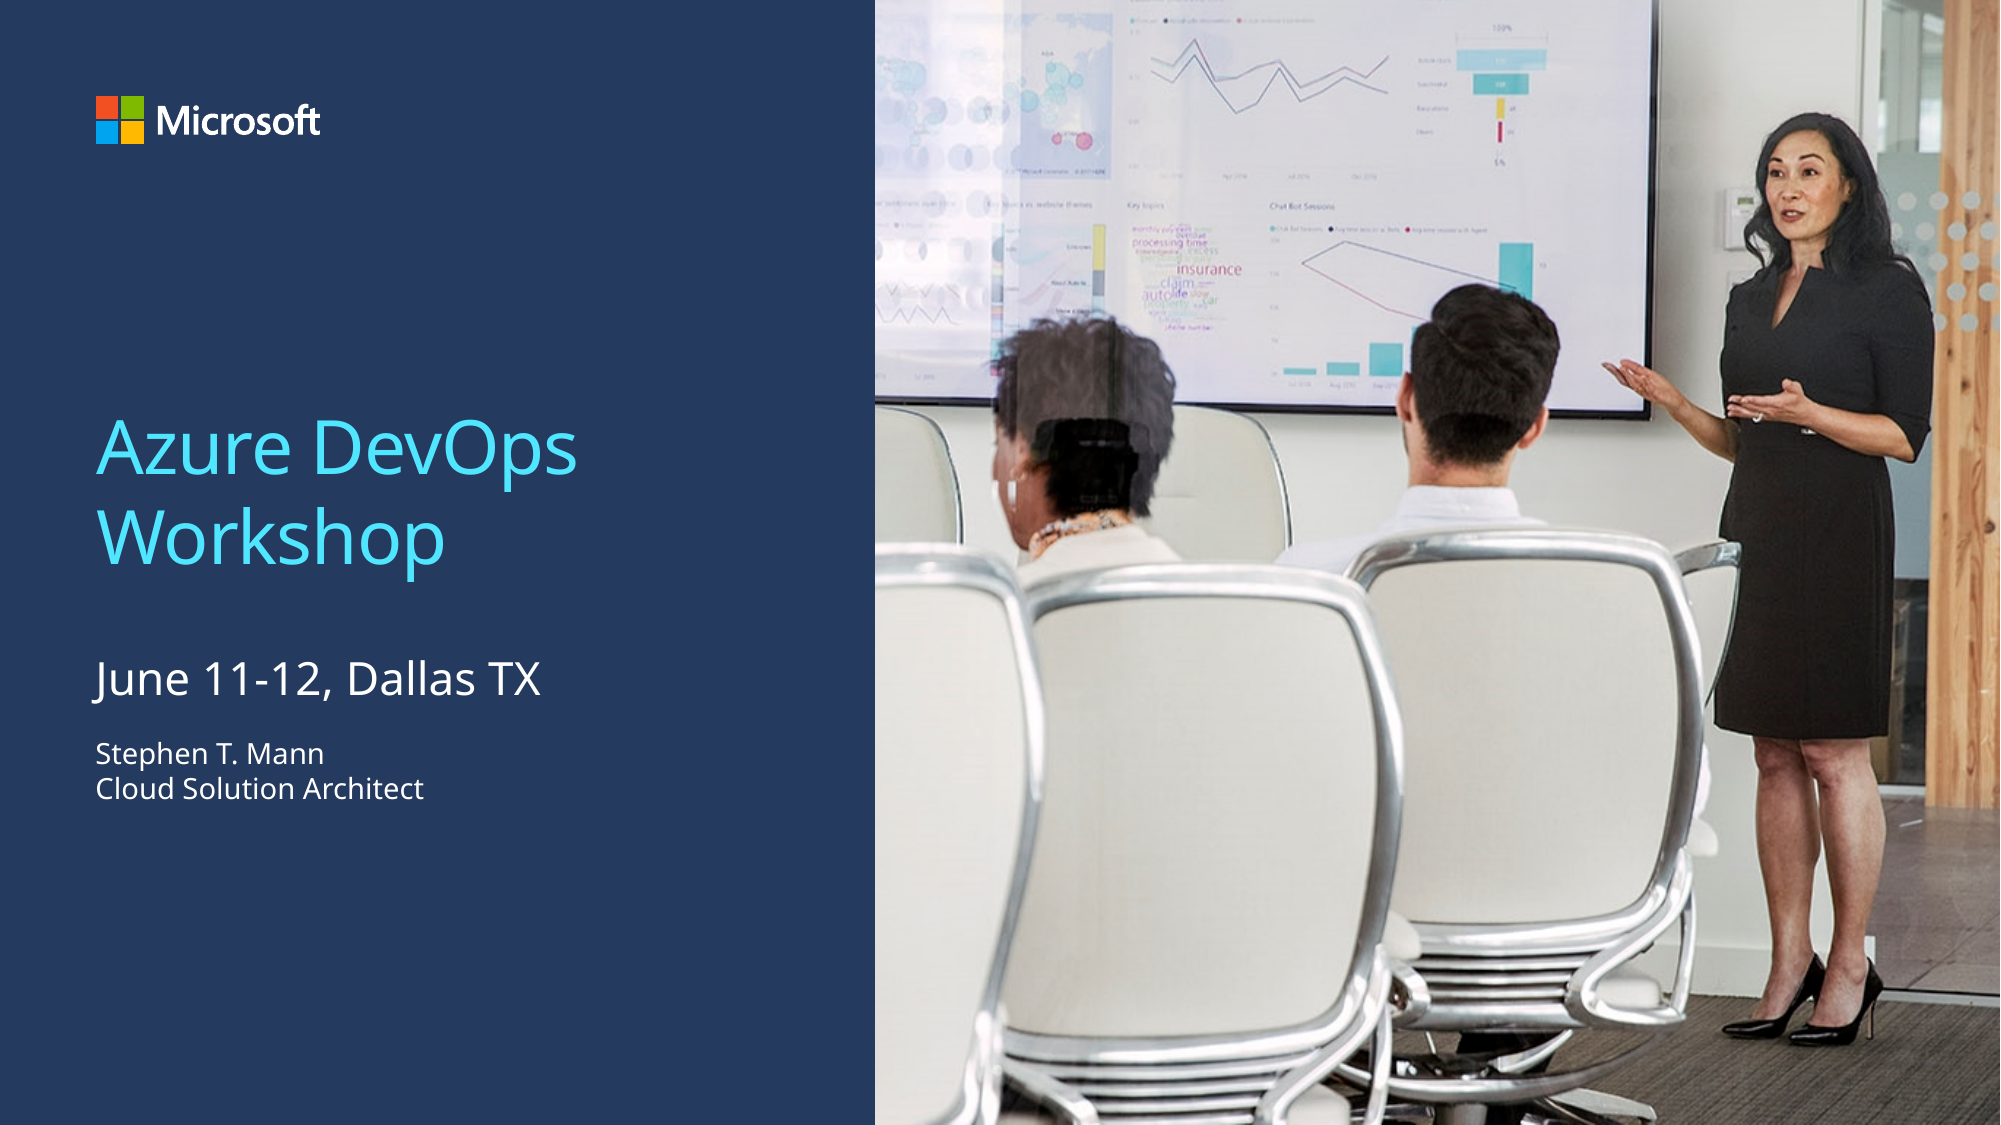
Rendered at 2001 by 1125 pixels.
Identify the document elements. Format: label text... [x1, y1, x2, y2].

picture [875, 0, 2000, 1125]
title Azure DevOps Workshop [96, 397, 781, 580]
list June 11-12, Dallas TX Stephen T. Mann Cloud Solution Architect [95, 650, 779, 918]
